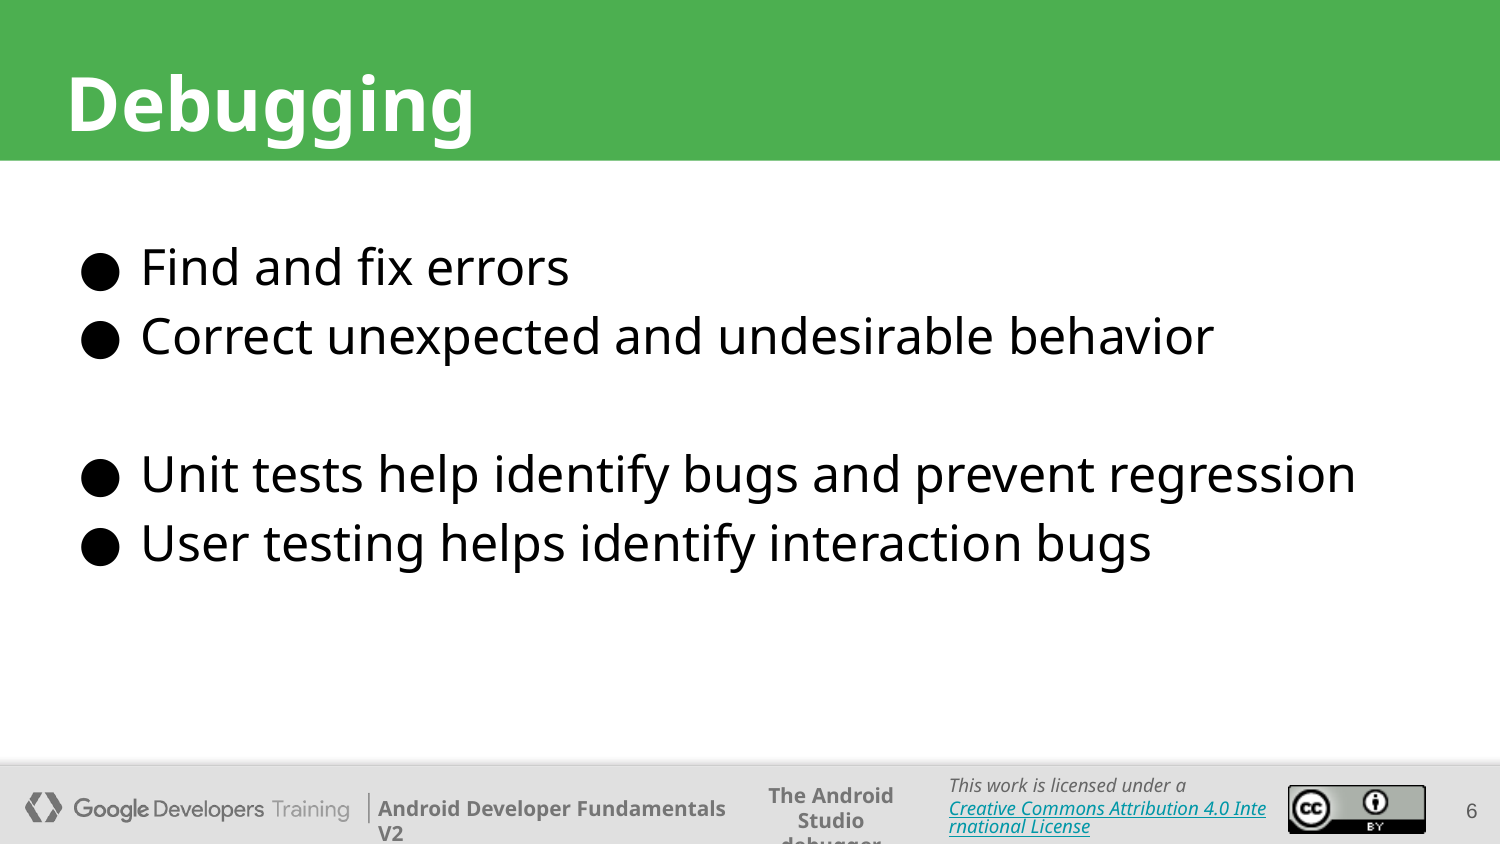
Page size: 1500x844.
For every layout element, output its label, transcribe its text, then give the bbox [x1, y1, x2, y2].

text_box Debugging [51, 27, 1449, 122]
text_box <number> [1402, 777, 1493, 842]
picture [0, 161, 1500, 844]
text_box Find and fix errors Correct unexpected and undesirable behavior Unit tests help identify bugs and prevent regression User testing helps identify interaction bugs [51, 176, 1449, 737]
